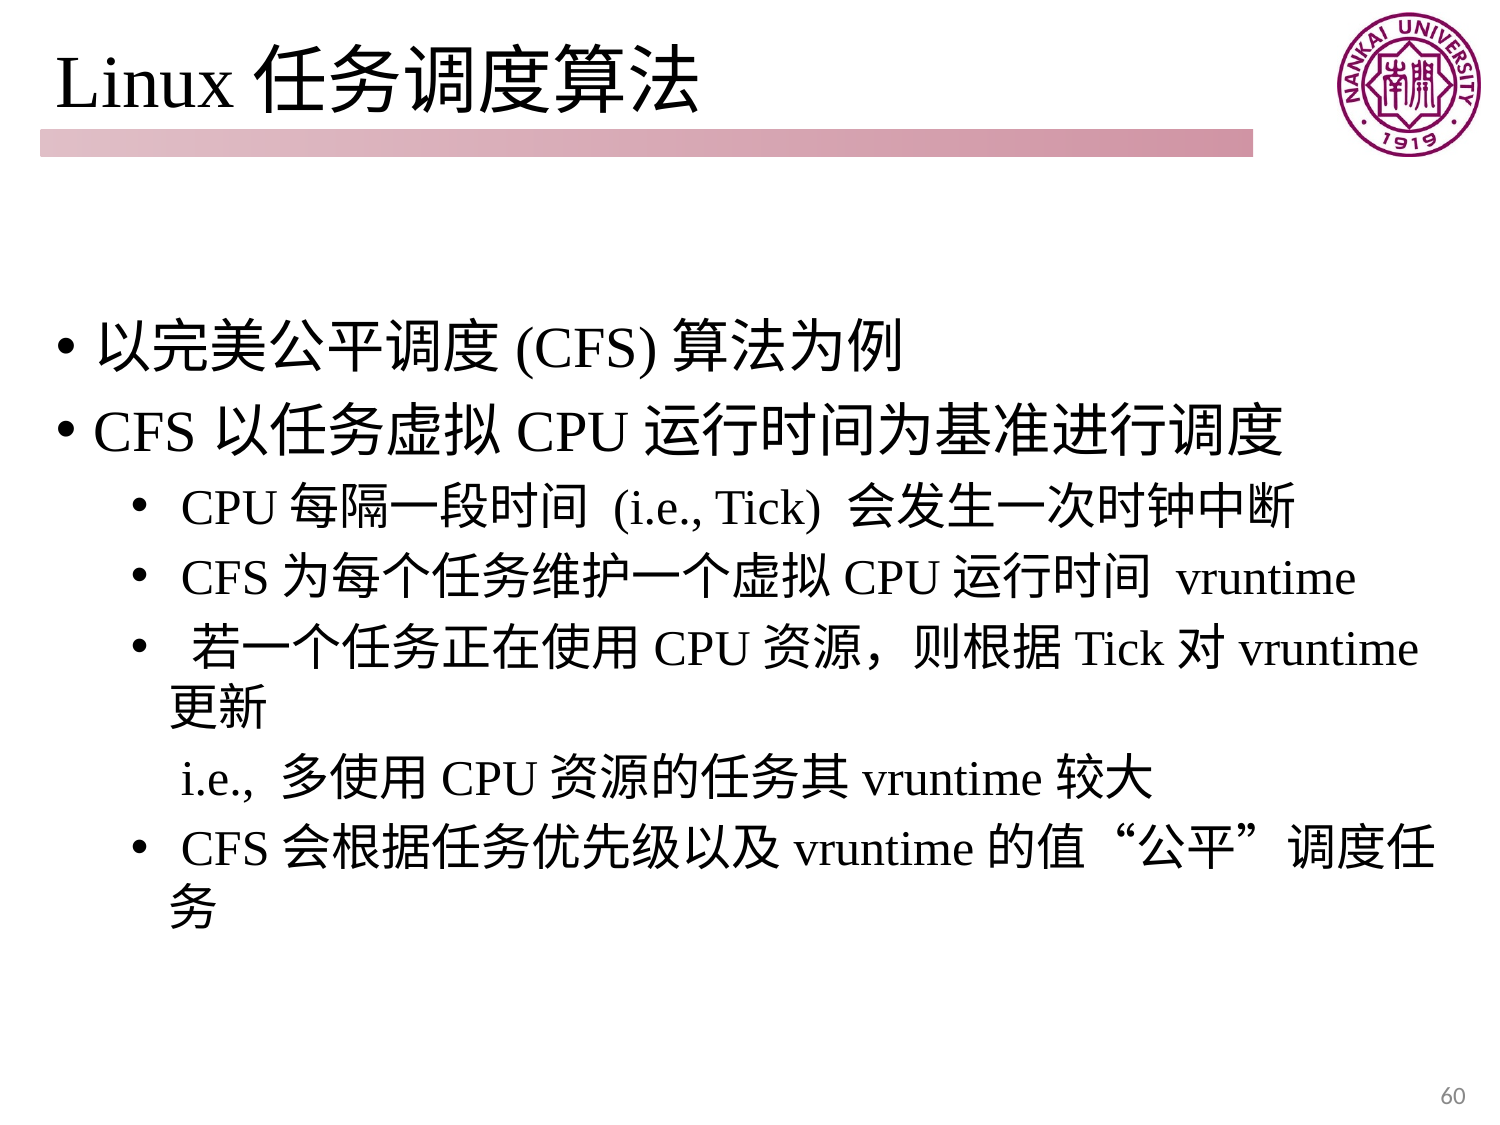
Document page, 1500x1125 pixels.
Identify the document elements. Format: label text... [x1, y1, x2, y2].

title Linux任务调度算法 [40, 33, 1335, 133]
slide_number 60 [1143, 1065, 1481, 1125]
picture [1337, 12, 1481, 157]
list 以完美公平调度(CFS)算法为例 CFS以任务虚拟CPU运行时间为基准进行调度 CPU每隔一段时间 (i.e., Tick) 会发生一次时钟中断 CFS为每个任务维护一个虚拟CPU运行时间 vruntime 若一个任务正在使用CPU资源，则根据Tick对vruntime更新 i.e., 多使用CPU资源的任务其vruntime较大 CFS会根据任务优先级以及vruntime的值“公平”调度任务 [40, 218, 1481, 1042]
